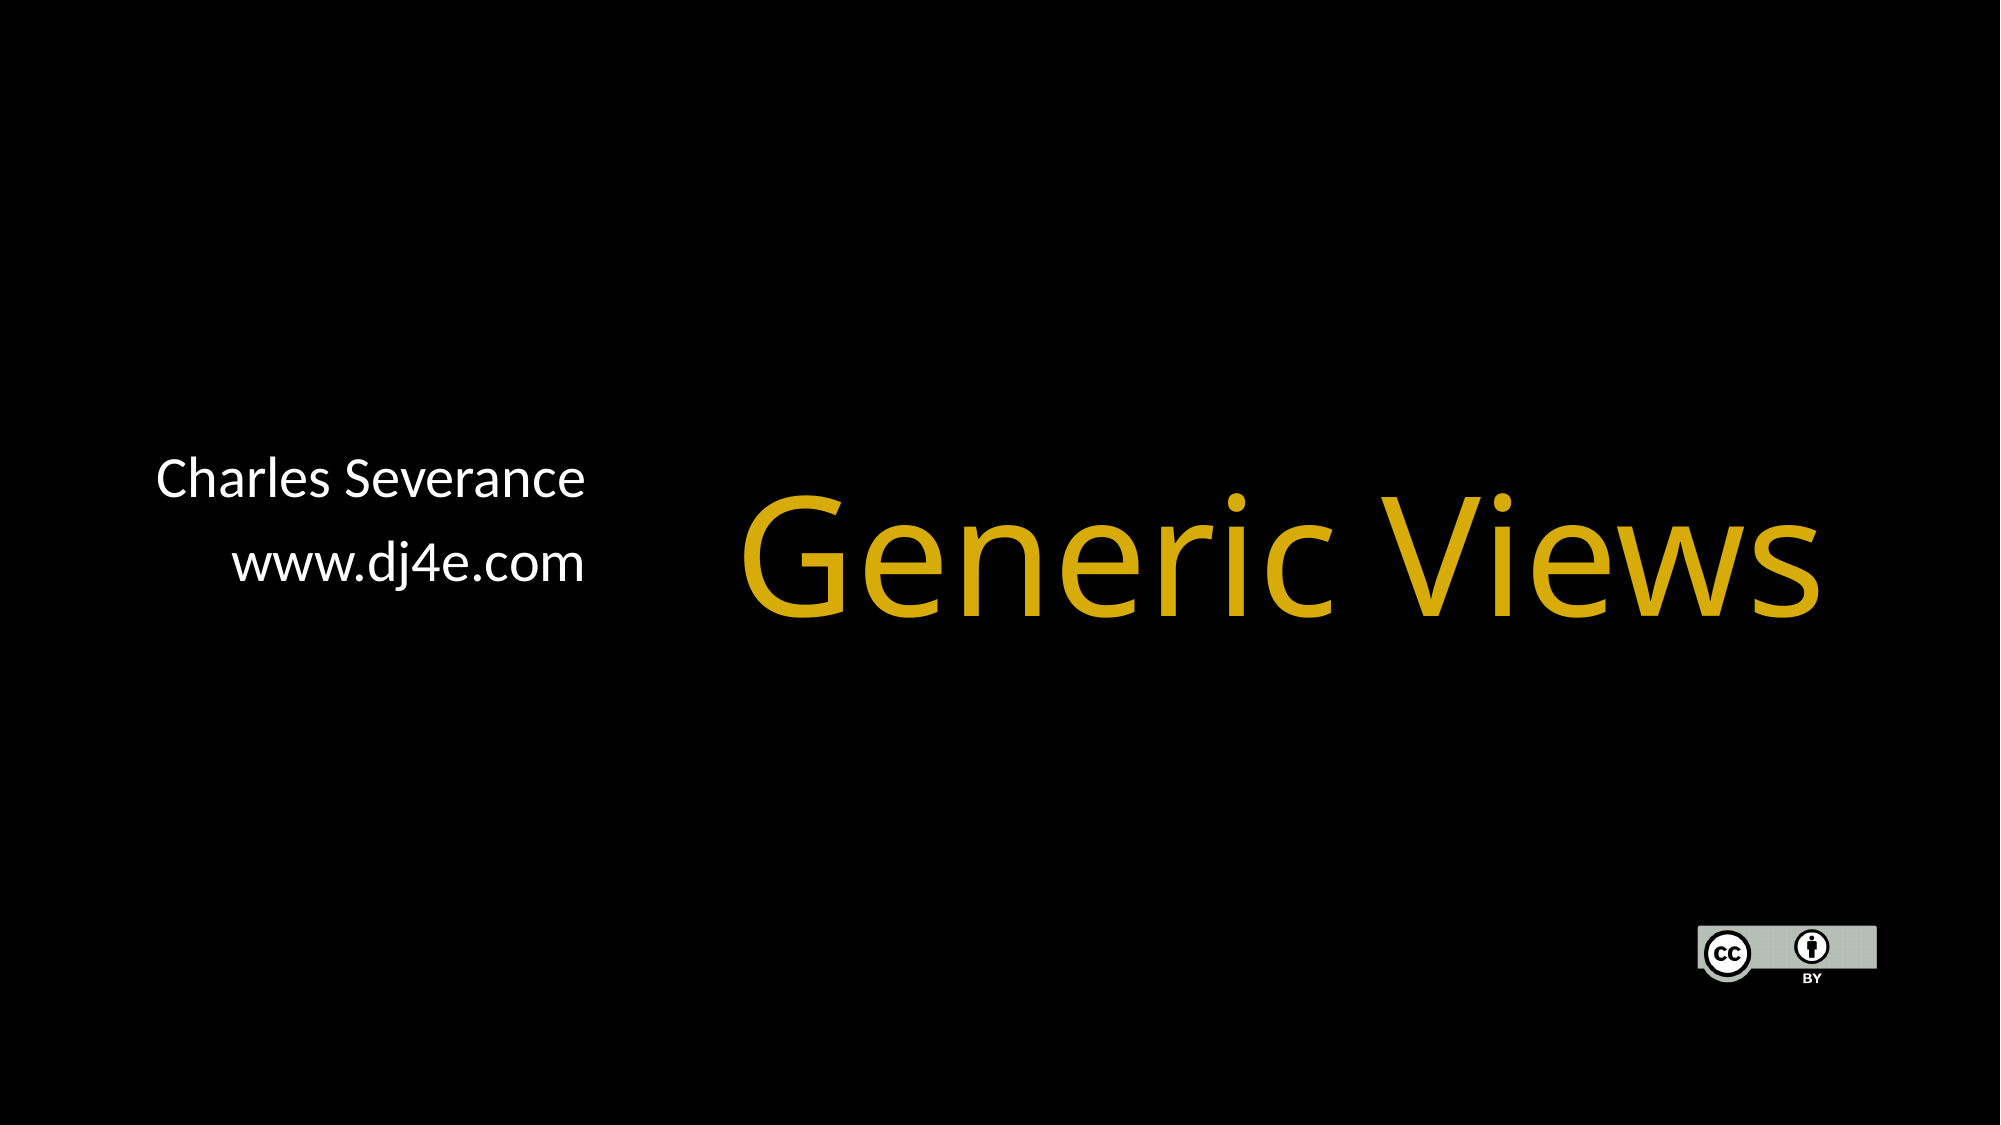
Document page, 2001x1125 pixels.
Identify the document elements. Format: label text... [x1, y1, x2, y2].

title Generic Views [719, 196, 1852, 929]
subtitle Charles Severance www.dj4e.com [139, 196, 602, 929]
picture [1696, 924, 1878, 987]
